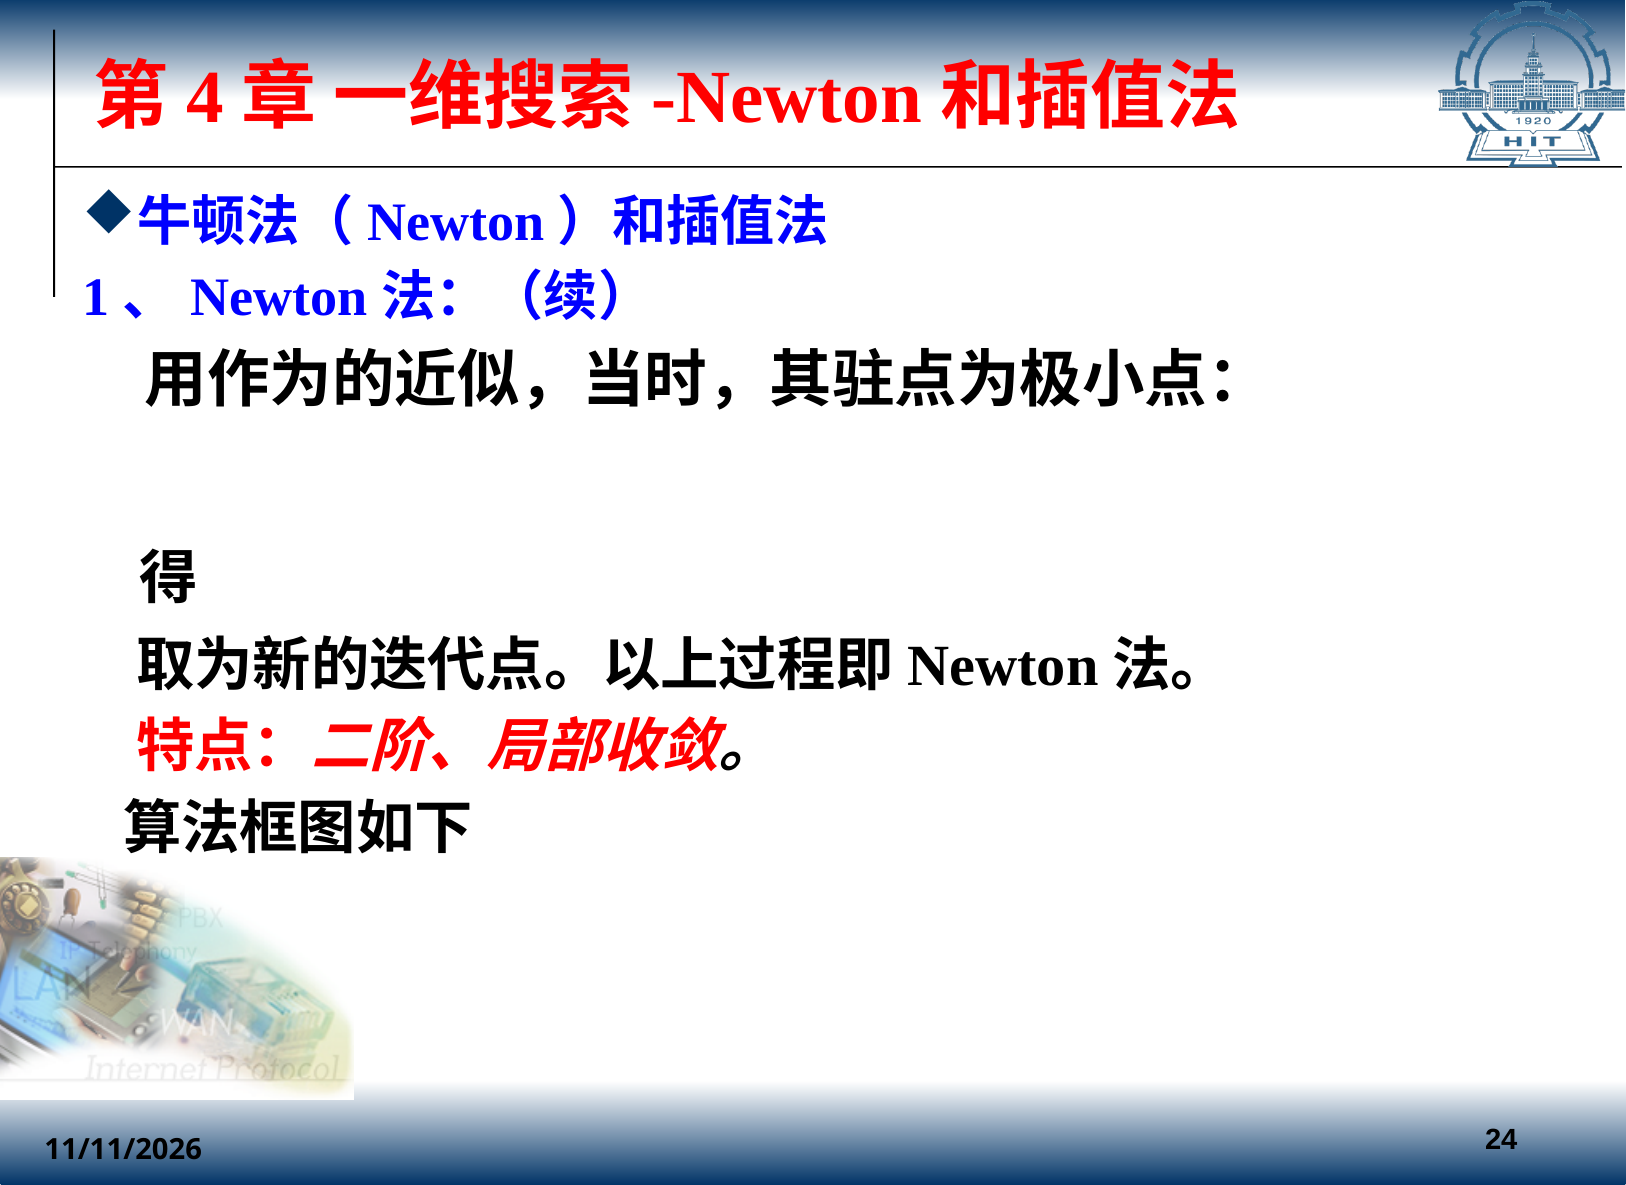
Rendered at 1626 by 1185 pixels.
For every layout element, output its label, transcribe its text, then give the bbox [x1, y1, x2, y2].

picture [1438, 1, 1626, 167]
title 第4章 一维搜索-Newton和插值法 [78, 29, 1498, 155]
picture [0, 857, 354, 1100]
